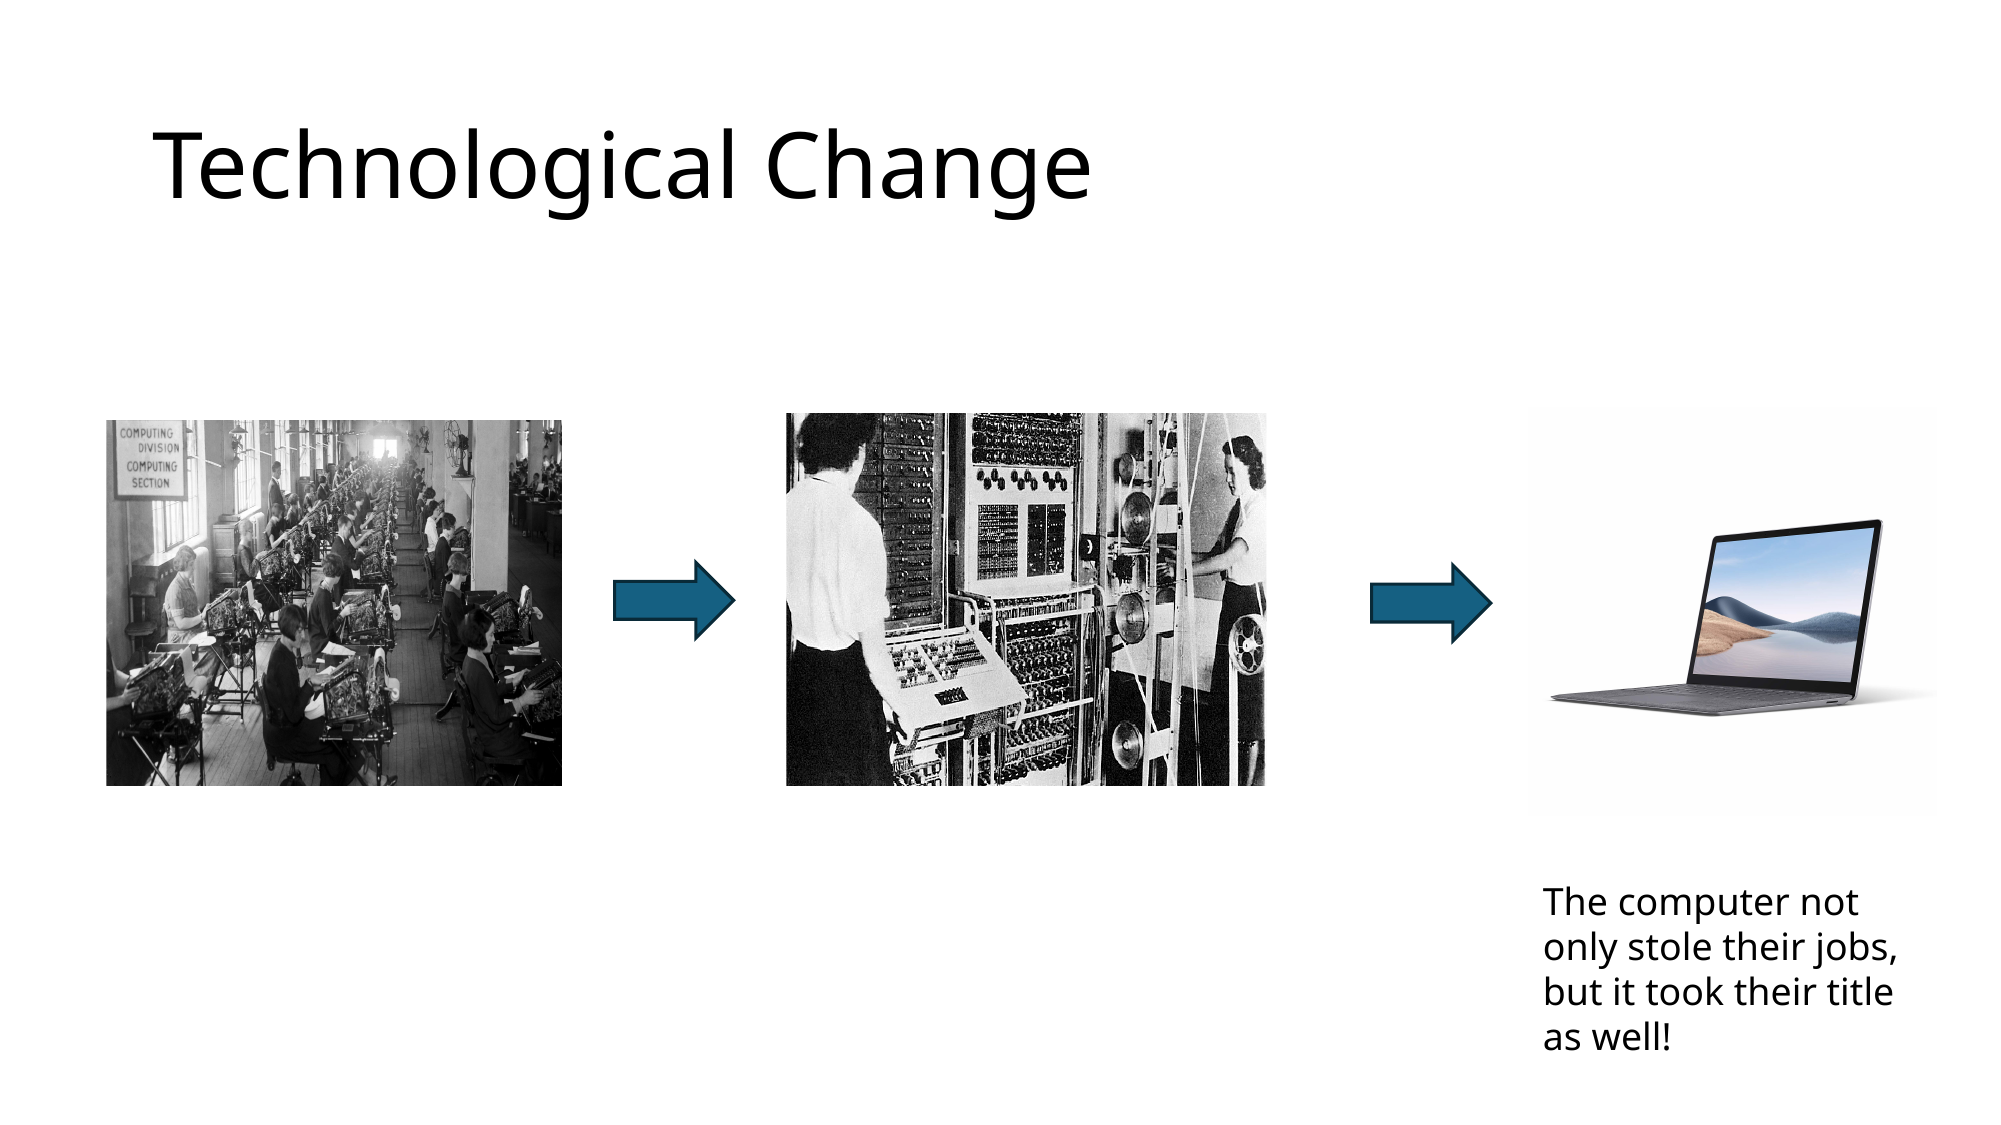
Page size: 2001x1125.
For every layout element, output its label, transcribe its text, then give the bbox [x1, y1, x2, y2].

picture [105, 420, 563, 786]
picture [785, 412, 1267, 786]
text_box The computer not only stole their jobs, but it took their title as well! [1528, 870, 1937, 1065]
text_box [613, 558, 736, 642]
text_box [1370, 561, 1494, 645]
title Technological Change [137, 59, 1863, 278]
picture [1527, 406, 1938, 817]
